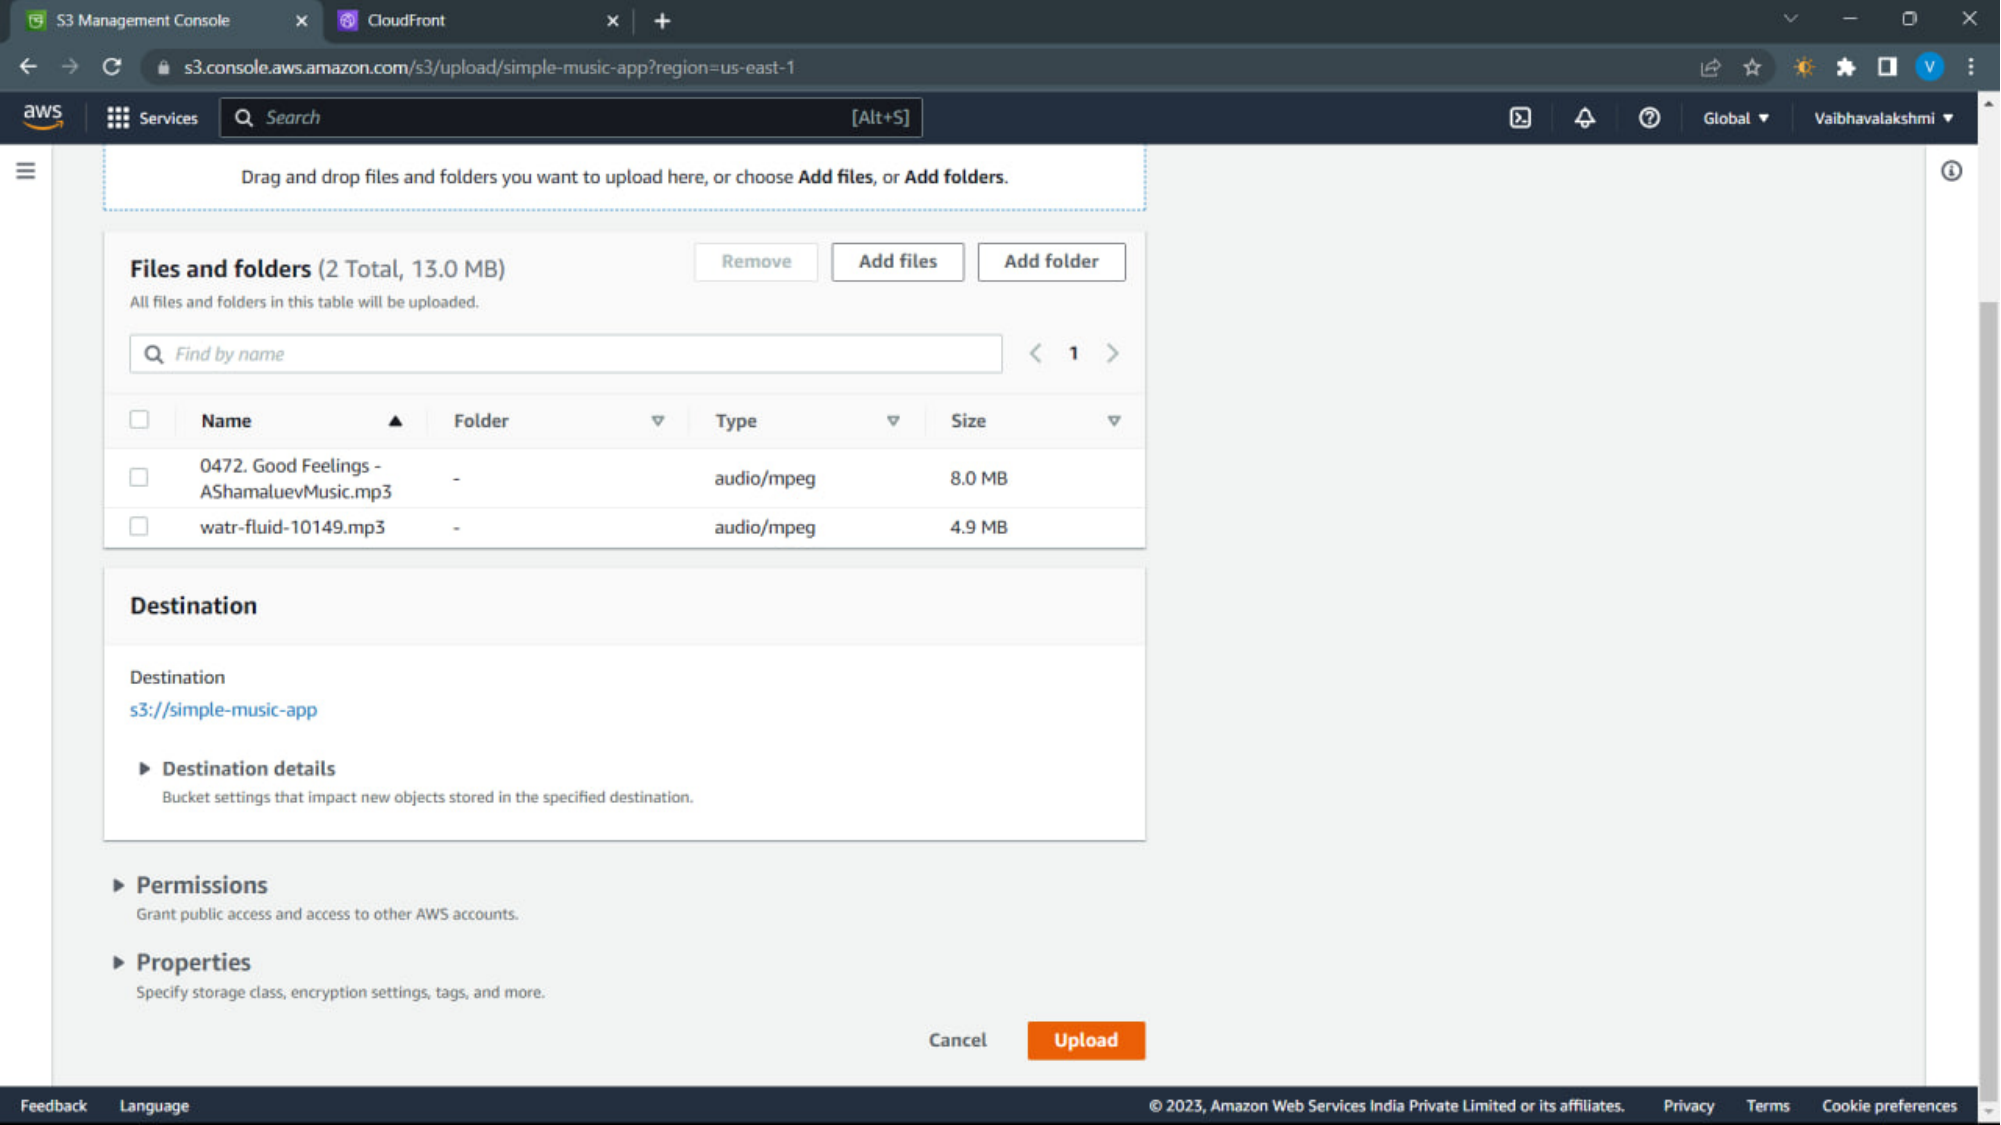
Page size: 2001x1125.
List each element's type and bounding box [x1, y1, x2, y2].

list [0, 0, 2000, 1125]
